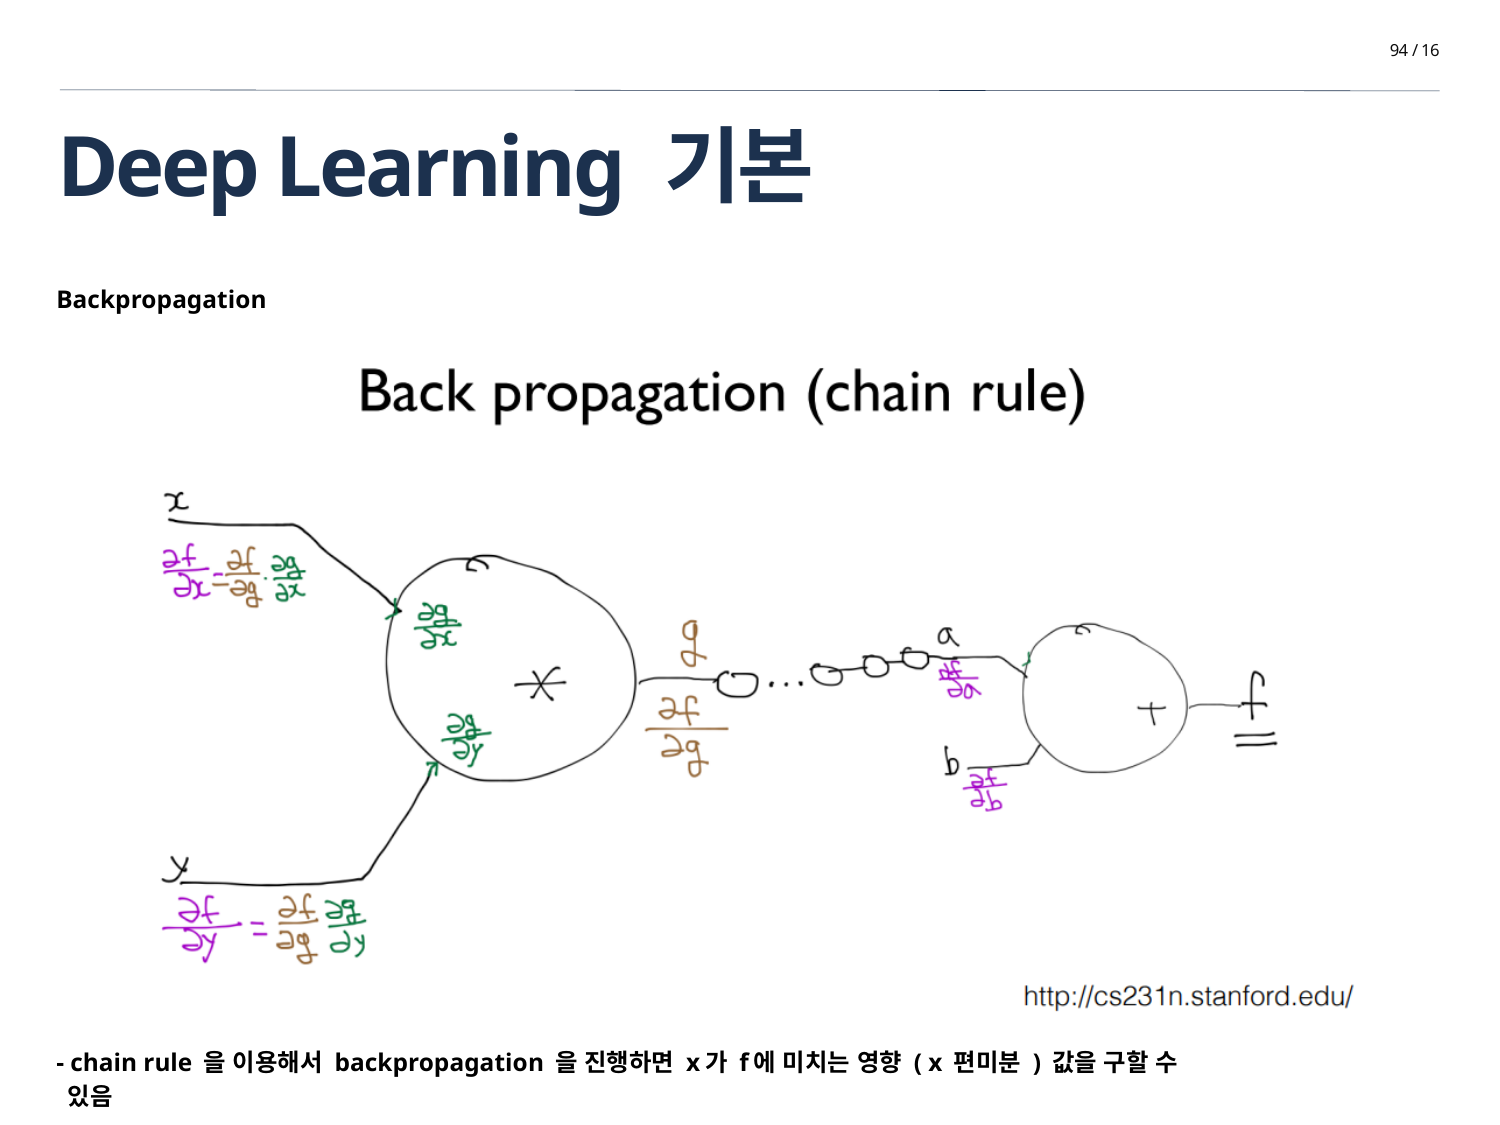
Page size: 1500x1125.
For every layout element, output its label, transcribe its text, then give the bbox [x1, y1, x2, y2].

text_box 94 / 16 [1193, 32, 1455, 70]
picture [133, 352, 1364, 1017]
title Deep Learning 기본 [42, 114, 1191, 212]
text_box Backpropagation - chain rule 을 이용해서 backpropagation 을 진행하면 x가 f에 미치는 영향 ( x 편미분 ) 값을 구할 수 있음 [41, 276, 1455, 1125]
